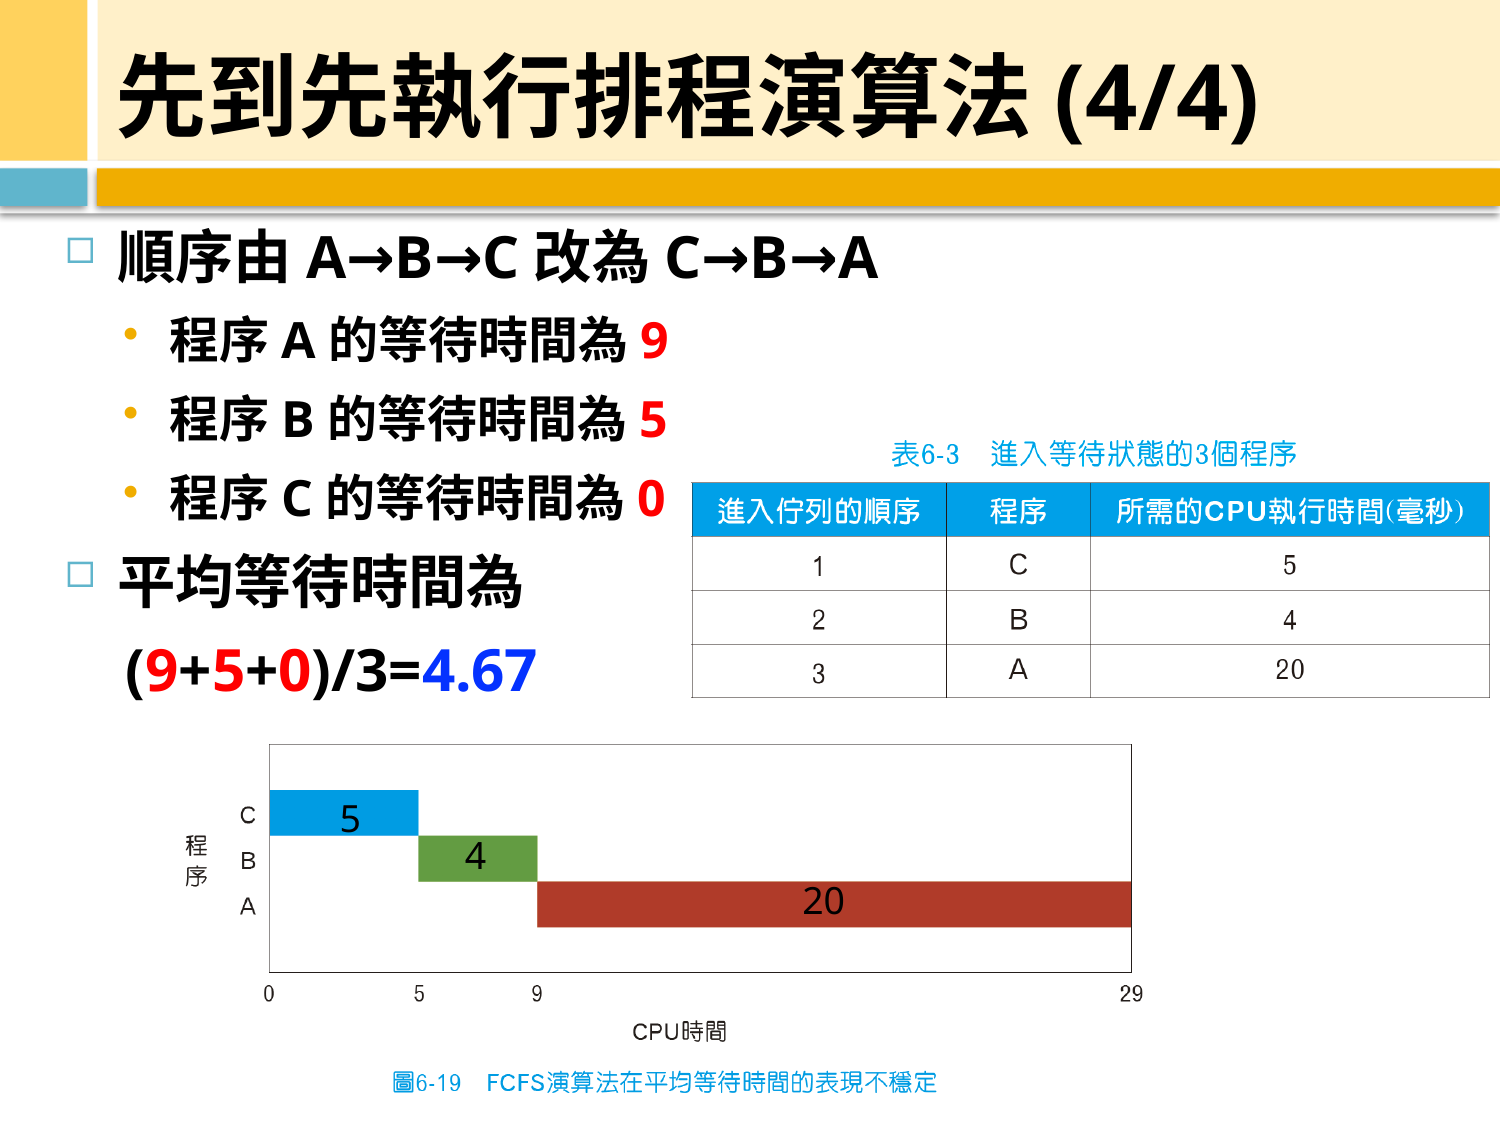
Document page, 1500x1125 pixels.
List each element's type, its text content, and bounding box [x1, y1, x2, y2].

title 先到先執行排程演算法(4/4) [100, 26, 1438, 161]
picture [687, 431, 1495, 709]
picture [174, 732, 1151, 1100]
list 順序由A→B→C改為C→B→A 程序A的等待時間為9 程序B的等待時間為5 程序C的等待時間為0 平均等待時間為 (9+5+0)/3=4.67 [50, 212, 1388, 1004]
